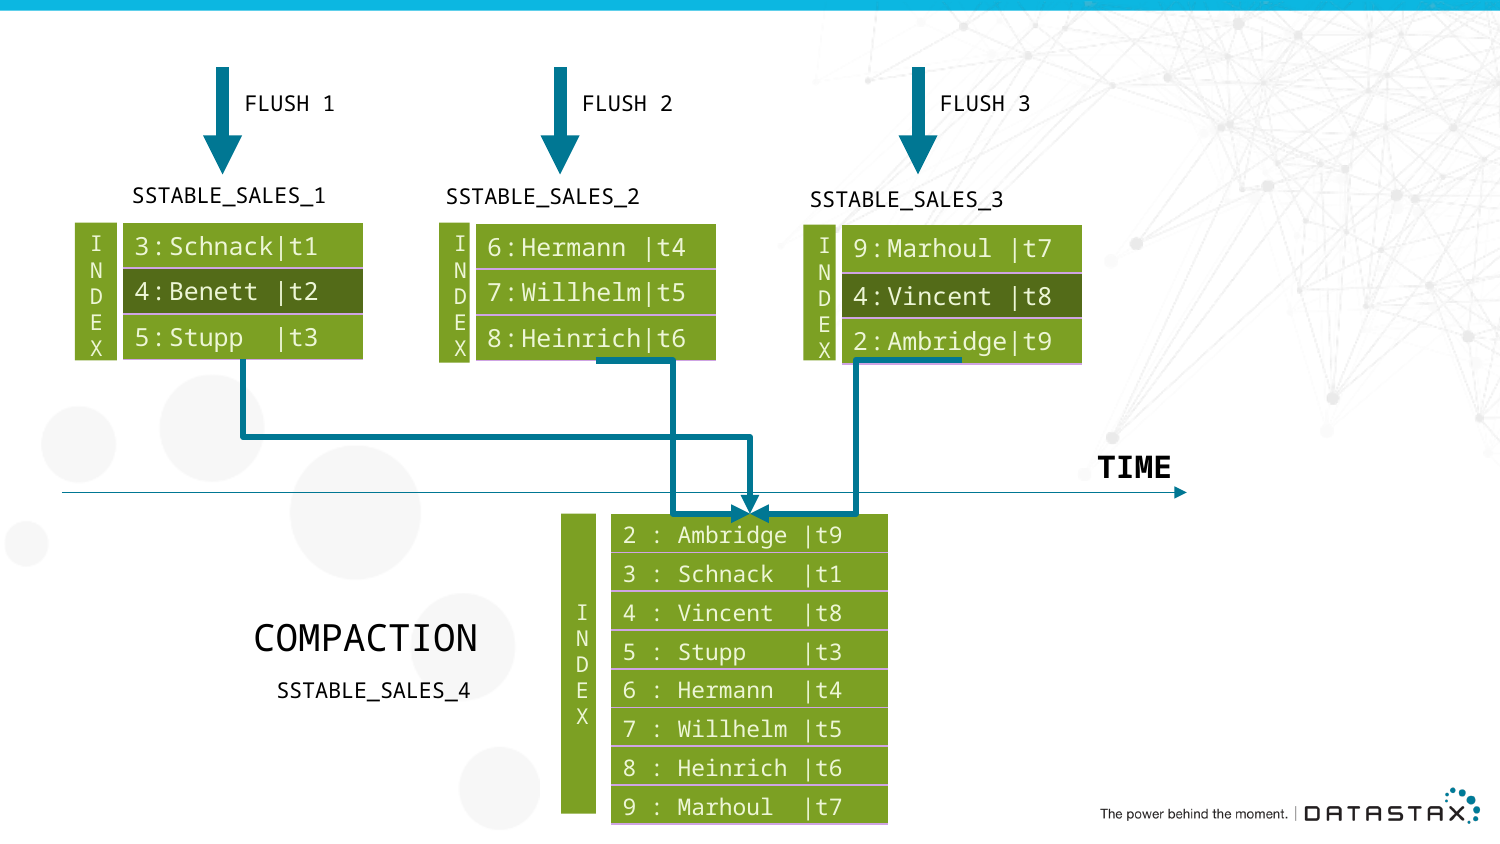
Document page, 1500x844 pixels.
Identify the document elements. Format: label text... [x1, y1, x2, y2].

text_box INDEX [74, 222, 117, 361]
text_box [419, 182, 574, 691]
text_box COMPACTION [238, 606, 414, 667]
table_header 3 : Schnack|t1 [123, 223, 363, 267]
table_cell 7 : Willhelm |t5 [611, 708, 888, 745]
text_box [596, 359, 750, 515]
table_header 2 : Ambridge |t9 [611, 517, 888, 552]
table_cell 9 : Marhoul |t7 [611, 786, 888, 823]
picture [1085, 2, 1094, 8]
text_box INDEX [561, 513, 596, 814]
text_box SSTABLE_SALES_2 [430, 175, 558, 181]
picture [1085, 772, 1495, 839]
table_cell 5 : Stupp |t3 [123, 315, 363, 359]
text_box SSTABLE_SALES_4 [261, 669, 487, 711]
table_header 6 : Hermann |t4 [579, 224, 716, 268]
table_header 9 : Marhoul |t7 [842, 225, 1082, 272]
text_box FLUSH 1 [229, 82, 351, 123]
text_box SSTABLE_SALES_2 [562, 175, 656, 217]
table_cell 8 : Heinrich|t6 [579, 316, 716, 360]
table_cell 7 : Willhelm|t5 [579, 270, 716, 314]
table_cell 4 : Vincent |t8 [611, 592, 888, 629]
text_box TIME [1082, 439, 1188, 493]
table_cell 6 : Hermann |t4 [611, 670, 888, 707]
table_cell 5 : Stupp |t3 [611, 631, 888, 668]
table_cell 4 : Benett |t2 [123, 269, 363, 313]
text_box SSTABLE_SALES_1 [116, 174, 342, 216]
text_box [778, 330, 934, 543]
text_box FLUSH 2 [567, 82, 688, 123]
table_cell 2 : Ambridge|t9 [842, 319, 1082, 363]
table_cell 4 : Vincent |t8 [842, 274, 1082, 317]
text_box INDEX [803, 224, 836, 329]
text_box SSTABLE_SALES_3 [794, 178, 1020, 219]
text_box FLUSH 3 [925, 82, 1046, 123]
table_cell 8 : Heinrich |t6 [611, 747, 888, 784]
table_cell 3 : Schnack |t1 [611, 553, 888, 590]
